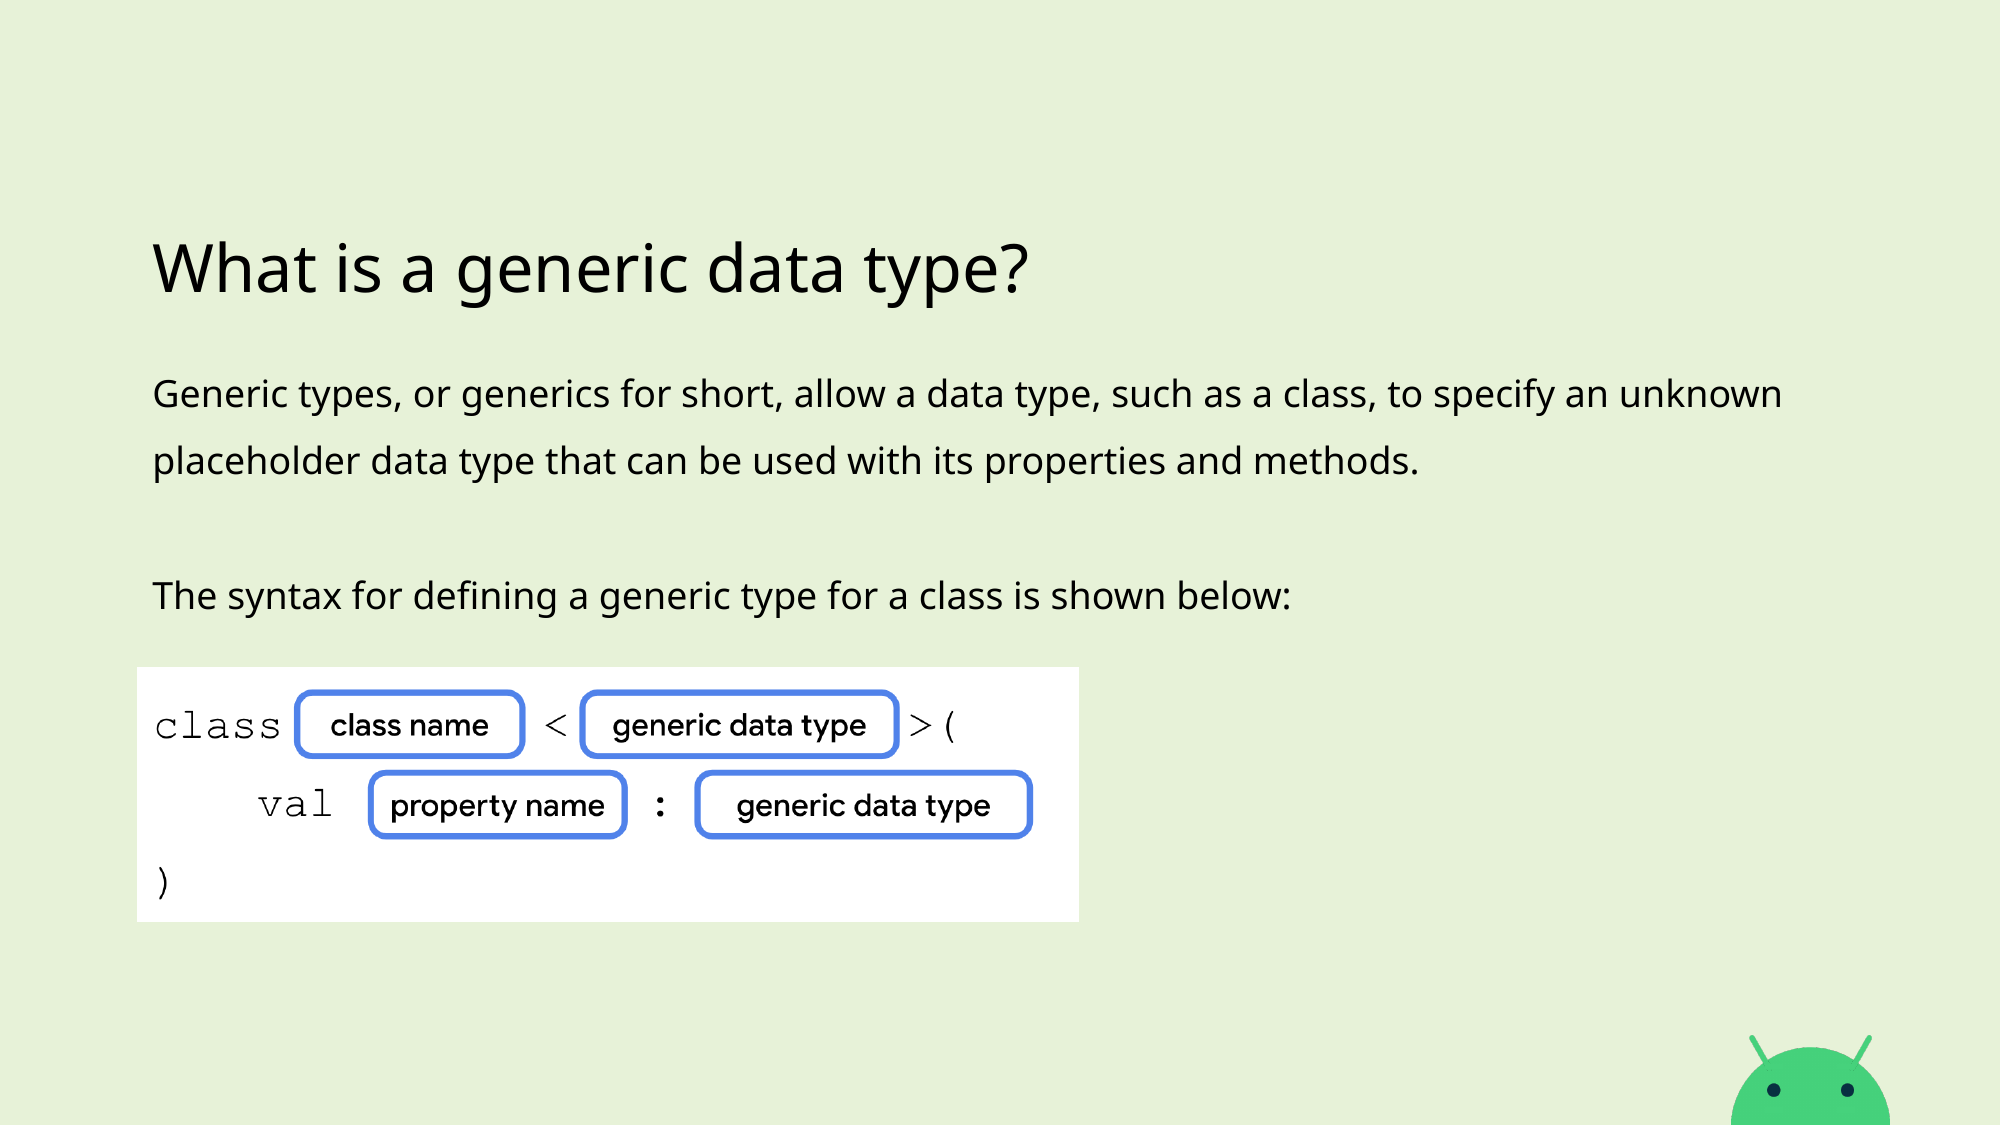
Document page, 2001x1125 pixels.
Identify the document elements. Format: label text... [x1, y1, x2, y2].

title What is a generic data type? [137, 162, 1863, 339]
picture [1731, 1035, 1890, 1120]
picture [137, 667, 1079, 923]
text_box [1730, 1118, 1891, 1125]
list Generic types, or generics for short, allow a data type, such as a class, to specify an unknown placeholder data type that can be used with its properties and methods. The syntax for defining a generic type for a class is shown below: [137, 339, 1863, 795]
